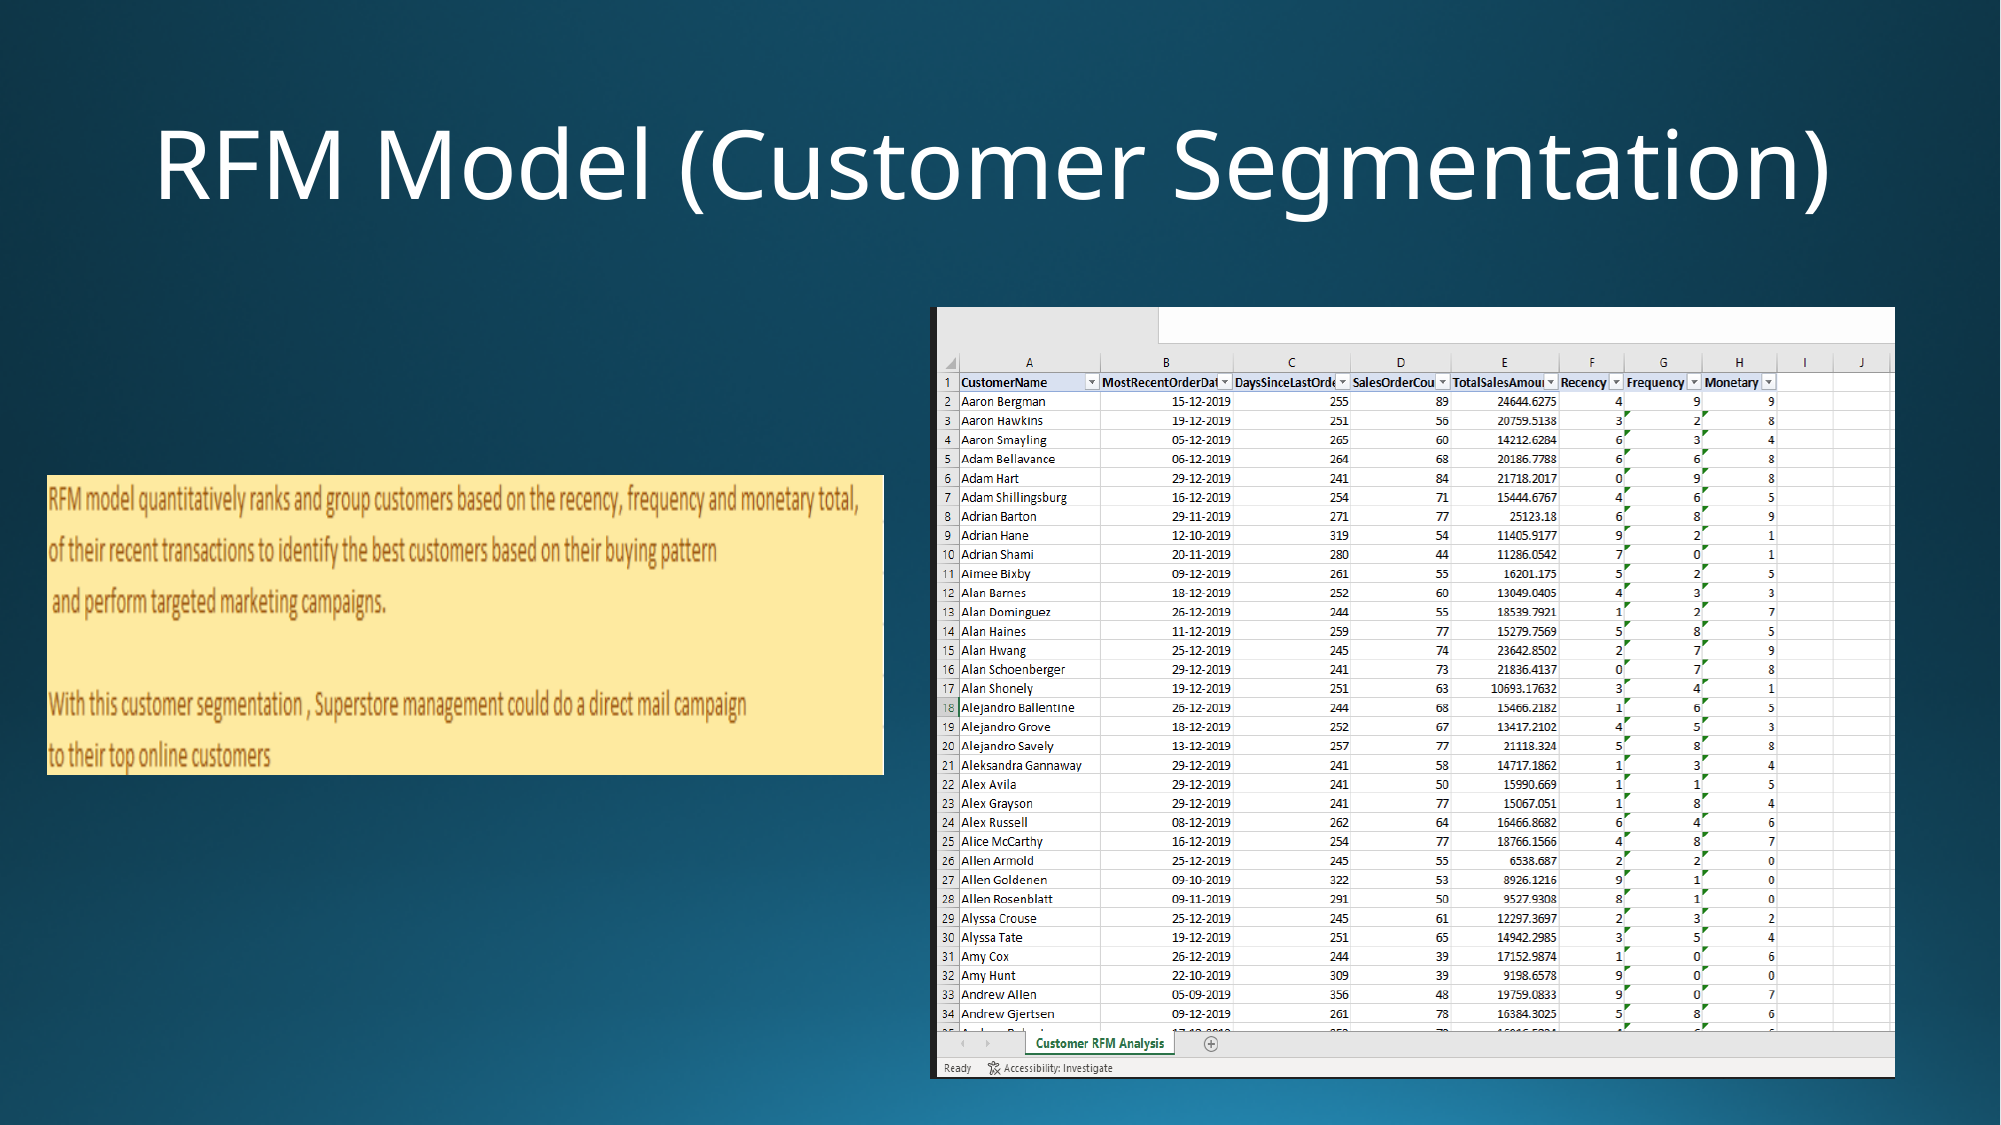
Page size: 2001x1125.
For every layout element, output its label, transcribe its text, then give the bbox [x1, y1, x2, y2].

picture [0, 0, 2001, 1125]
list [930, 307, 1895, 1079]
title RFM Model (Customer Segmentation) [137, 59, 1863, 278]
